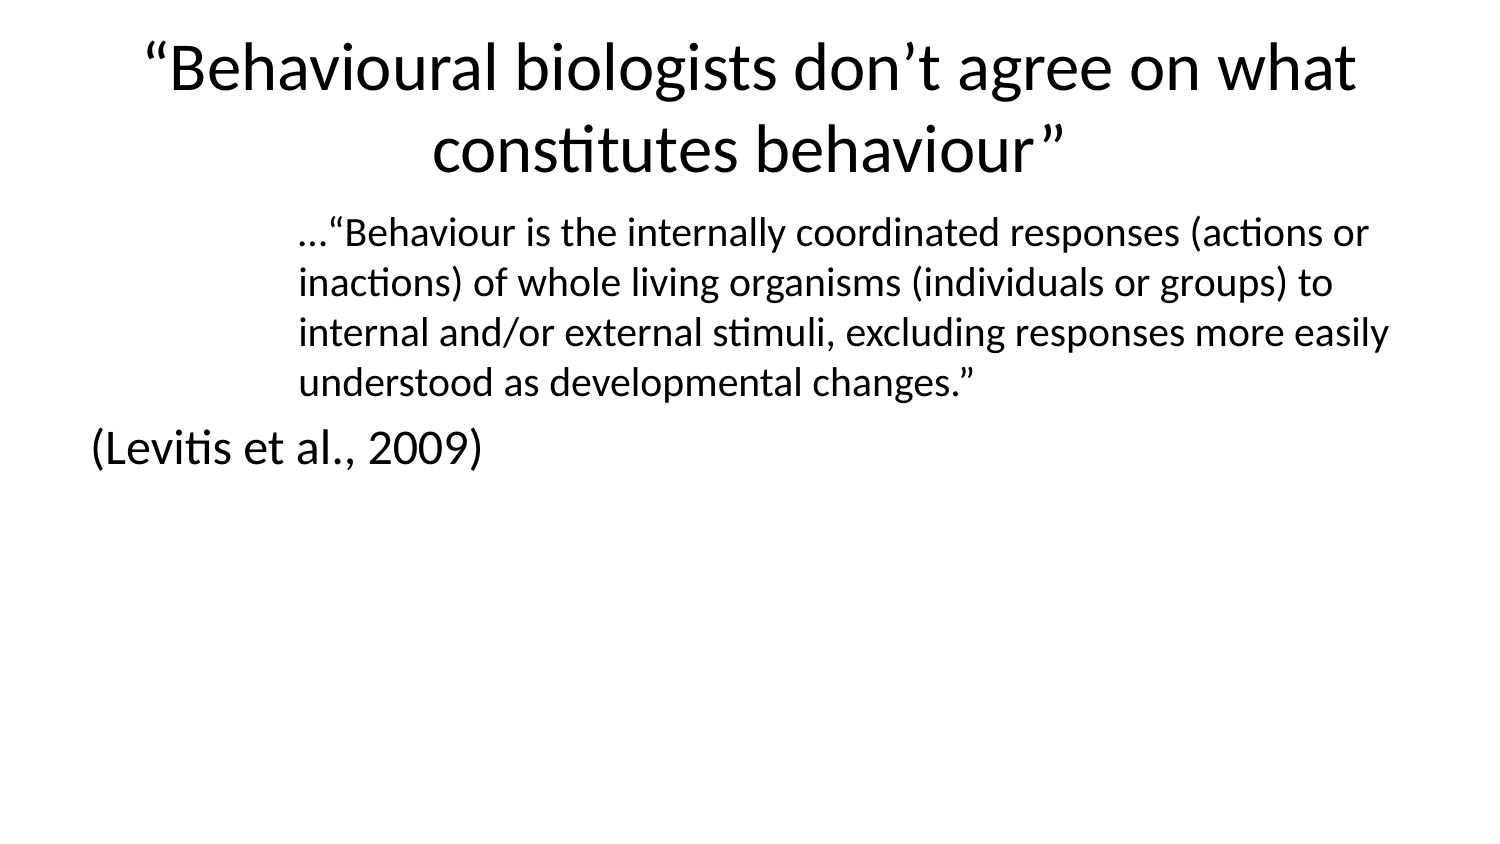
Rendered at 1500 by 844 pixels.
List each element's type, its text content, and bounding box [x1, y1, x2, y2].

title “Behavioural biologists don’t agree on what constitutes behaviour” [75, 33, 1425, 175]
list …“Behaviour is the internally coordinated responses (actions or inactions) of whole living organisms (individuals or groups) to internal and/or external stimuli, excluding responses more easily understood as developmental changes.” (Levitis et al., 2009) [75, 196, 1425, 754]
